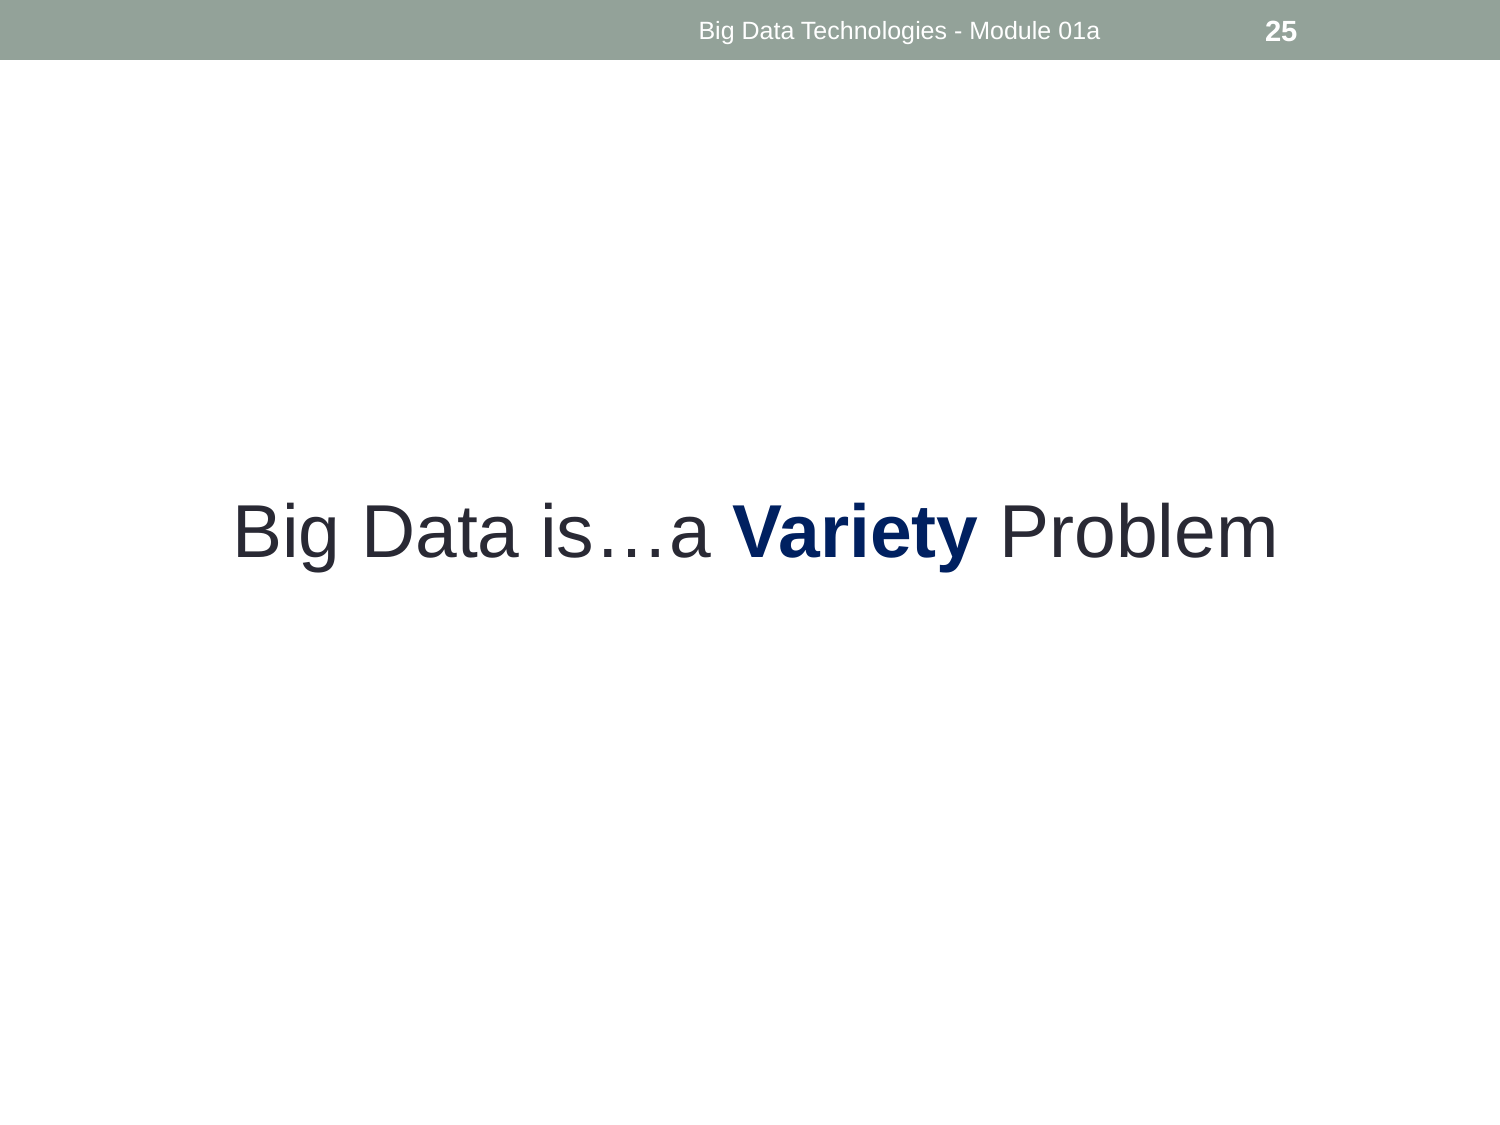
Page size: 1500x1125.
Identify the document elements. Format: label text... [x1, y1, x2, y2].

footer Big Data Technologies - Module 01a [562, 3, 1238, 57]
text_box Big Data is…a Variety Problem [217, 474, 1294, 625]
slide_number 25 [1250, 3, 1425, 57]
